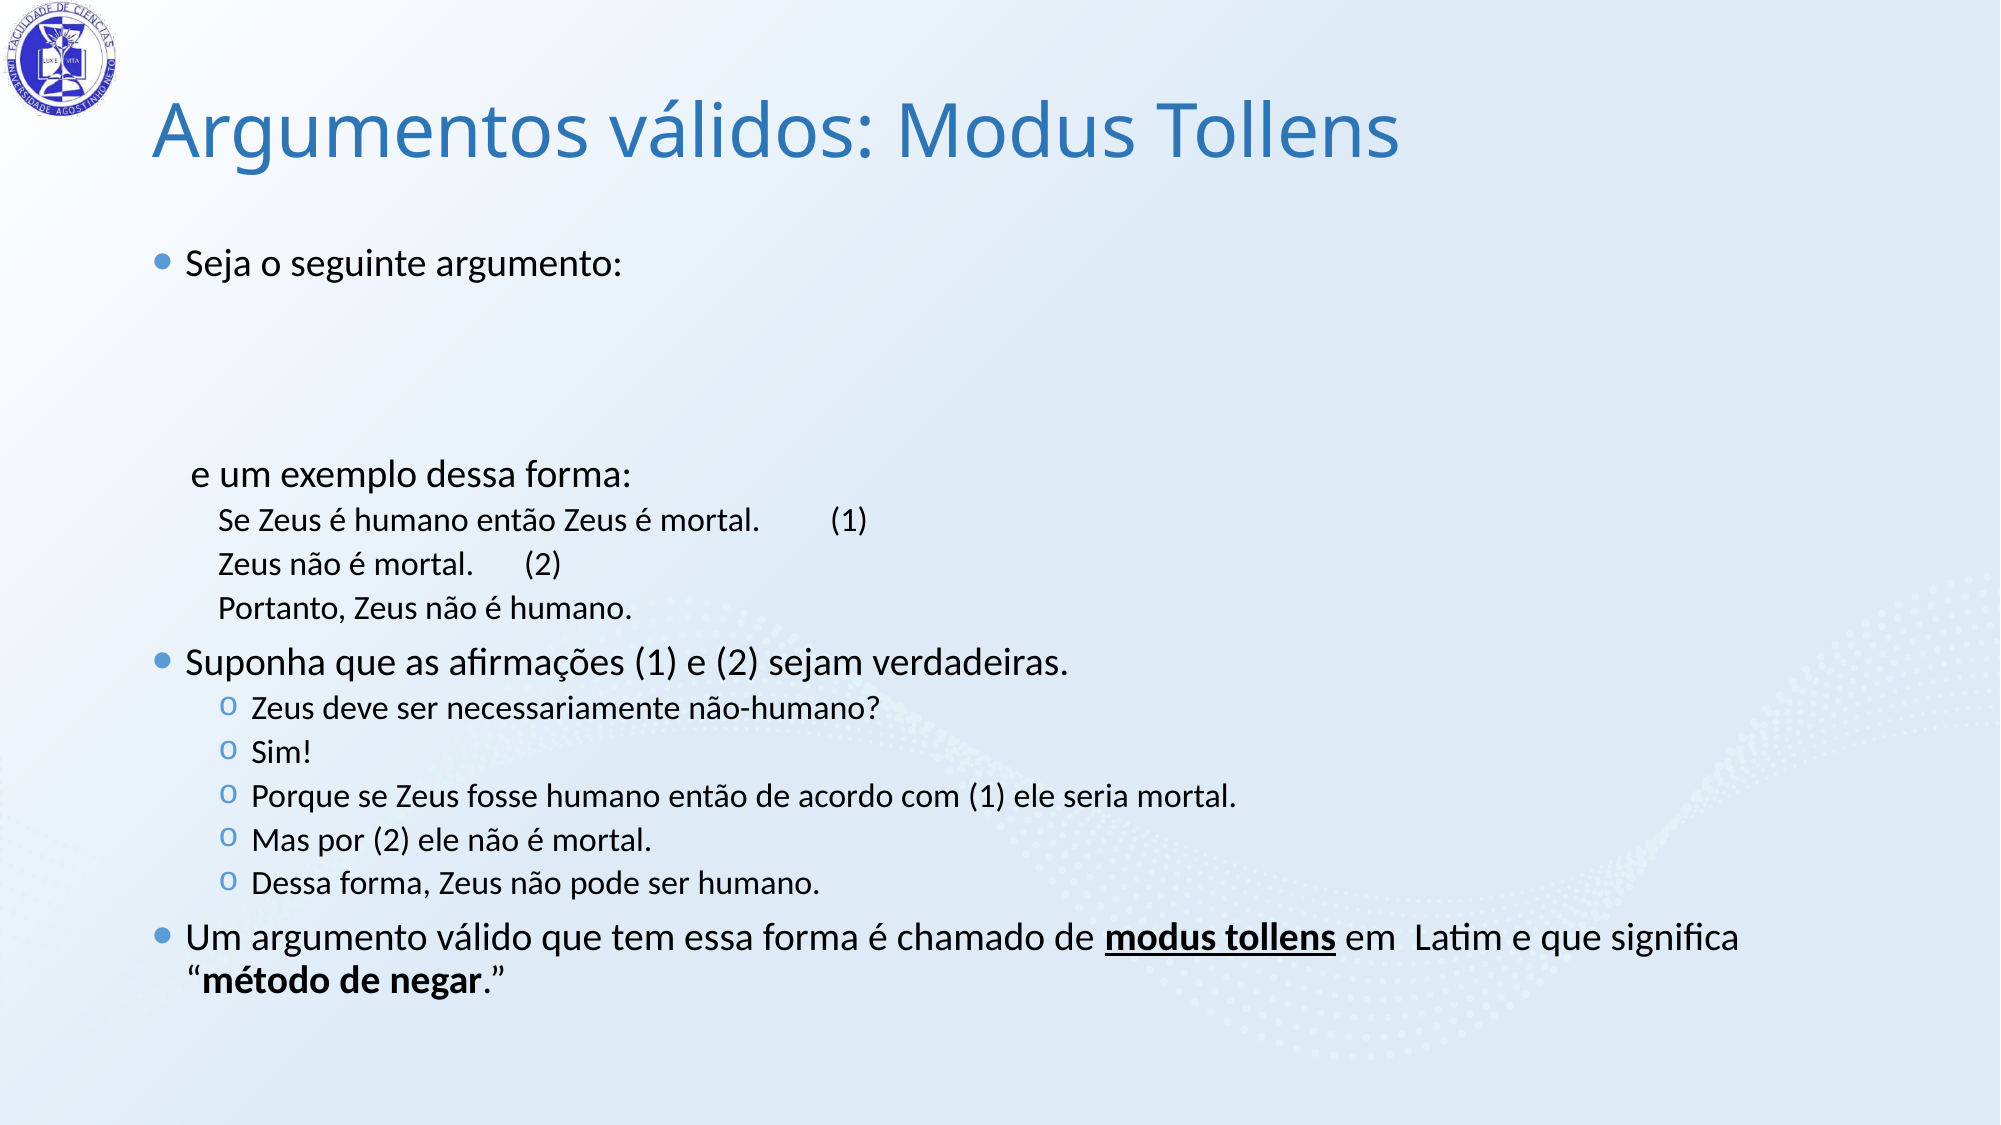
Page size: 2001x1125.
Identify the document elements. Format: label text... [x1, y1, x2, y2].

title Argumentos válidos: Modus Tollens [137, 59, 1863, 207]
picture [0, 0, 138, 120]
